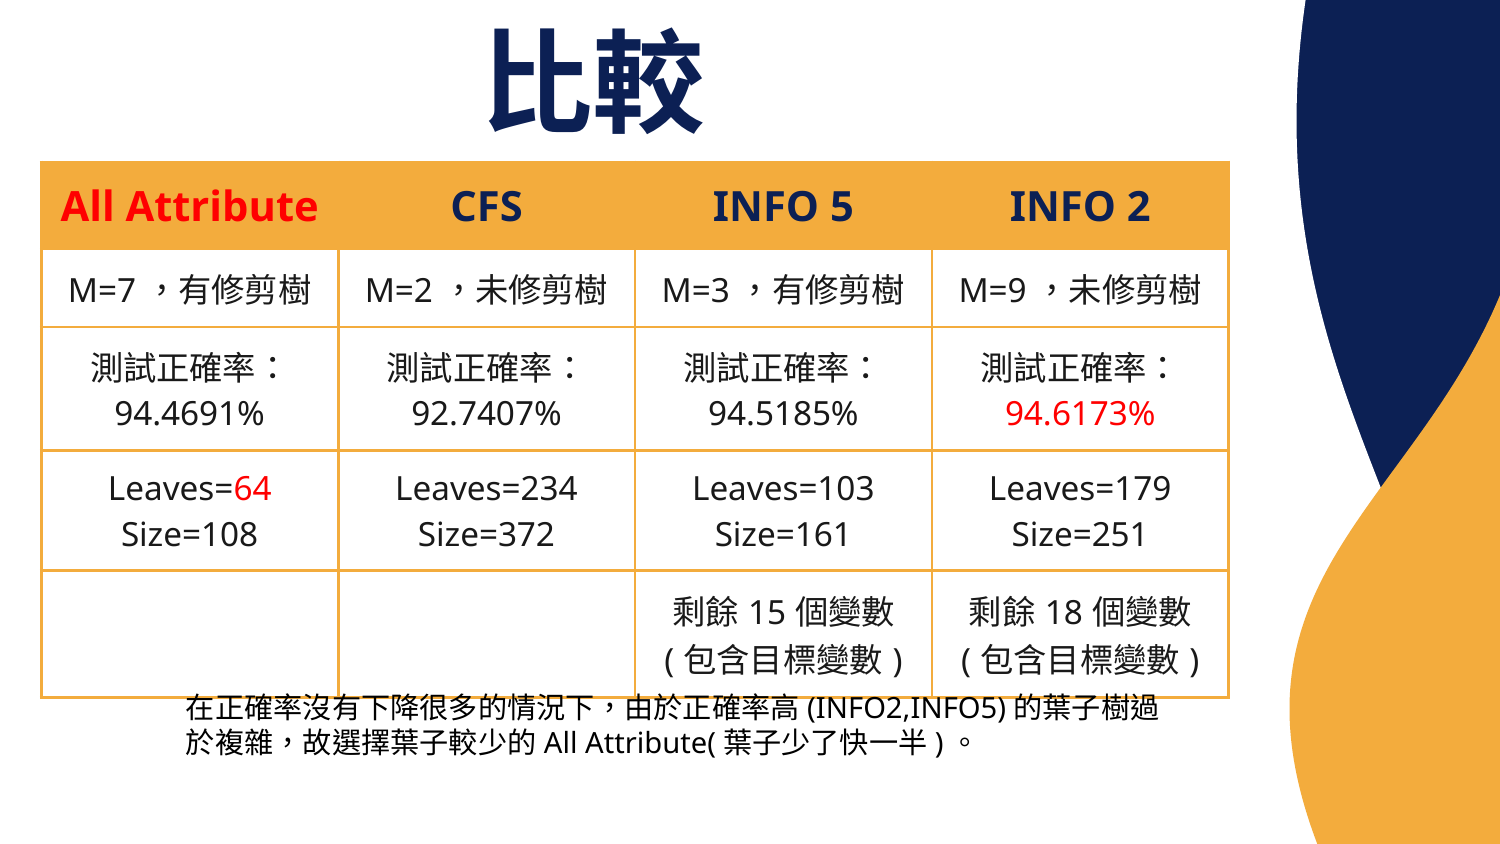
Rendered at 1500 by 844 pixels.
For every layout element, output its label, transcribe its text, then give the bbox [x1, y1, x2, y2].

table_header CFS [340, 163, 634, 248]
table_cell 測試正確率： 94.6173% [933, 328, 1227, 449]
table_cell 測試正確率： 92.7407% [340, 328, 634, 449]
table_cell [43, 572, 337, 696]
table_cell Leaves=103 Size=161 [636, 452, 931, 569]
table_cell 測試正確率： 94.5185% [636, 328, 931, 449]
table_cell M=9，未修剪樹 [933, 250, 1227, 326]
table_cell Leaves=64 Size=108 [43, 452, 337, 569]
table_cell Leaves=179 Size=251 [933, 452, 1227, 569]
table_cell [340, 572, 634, 681]
table_header INFO 2 [933, 163, 1227, 248]
title 比較 [171, 20, 1015, 139]
table_cell 剩餘15個變數 (包含目標變數) [636, 572, 931, 681]
text_box 在正確率沒有下降很多的情況下，由於正確率高(INFO2,INFO5)的葉子樹過於複雜，故選擇葉子較少的All Attribute(葉子少了快一半)。 [171, 681, 1176, 767]
table_cell 剩餘18個變數 (包含目標變數) [933, 572, 1227, 696]
table_cell 測試正確率： 94.4691% [43, 328, 337, 449]
table_cell M=7，有修剪樹 [43, 250, 337, 326]
table_cell Leaves=234 Size=372 [340, 452, 634, 569]
table_header All Attribute [43, 163, 337, 248]
table_cell M=3，有修剪樹 [636, 250, 931, 326]
table_cell M=2，未修剪樹 [340, 250, 634, 326]
table_header INFO 5 [636, 163, 931, 248]
